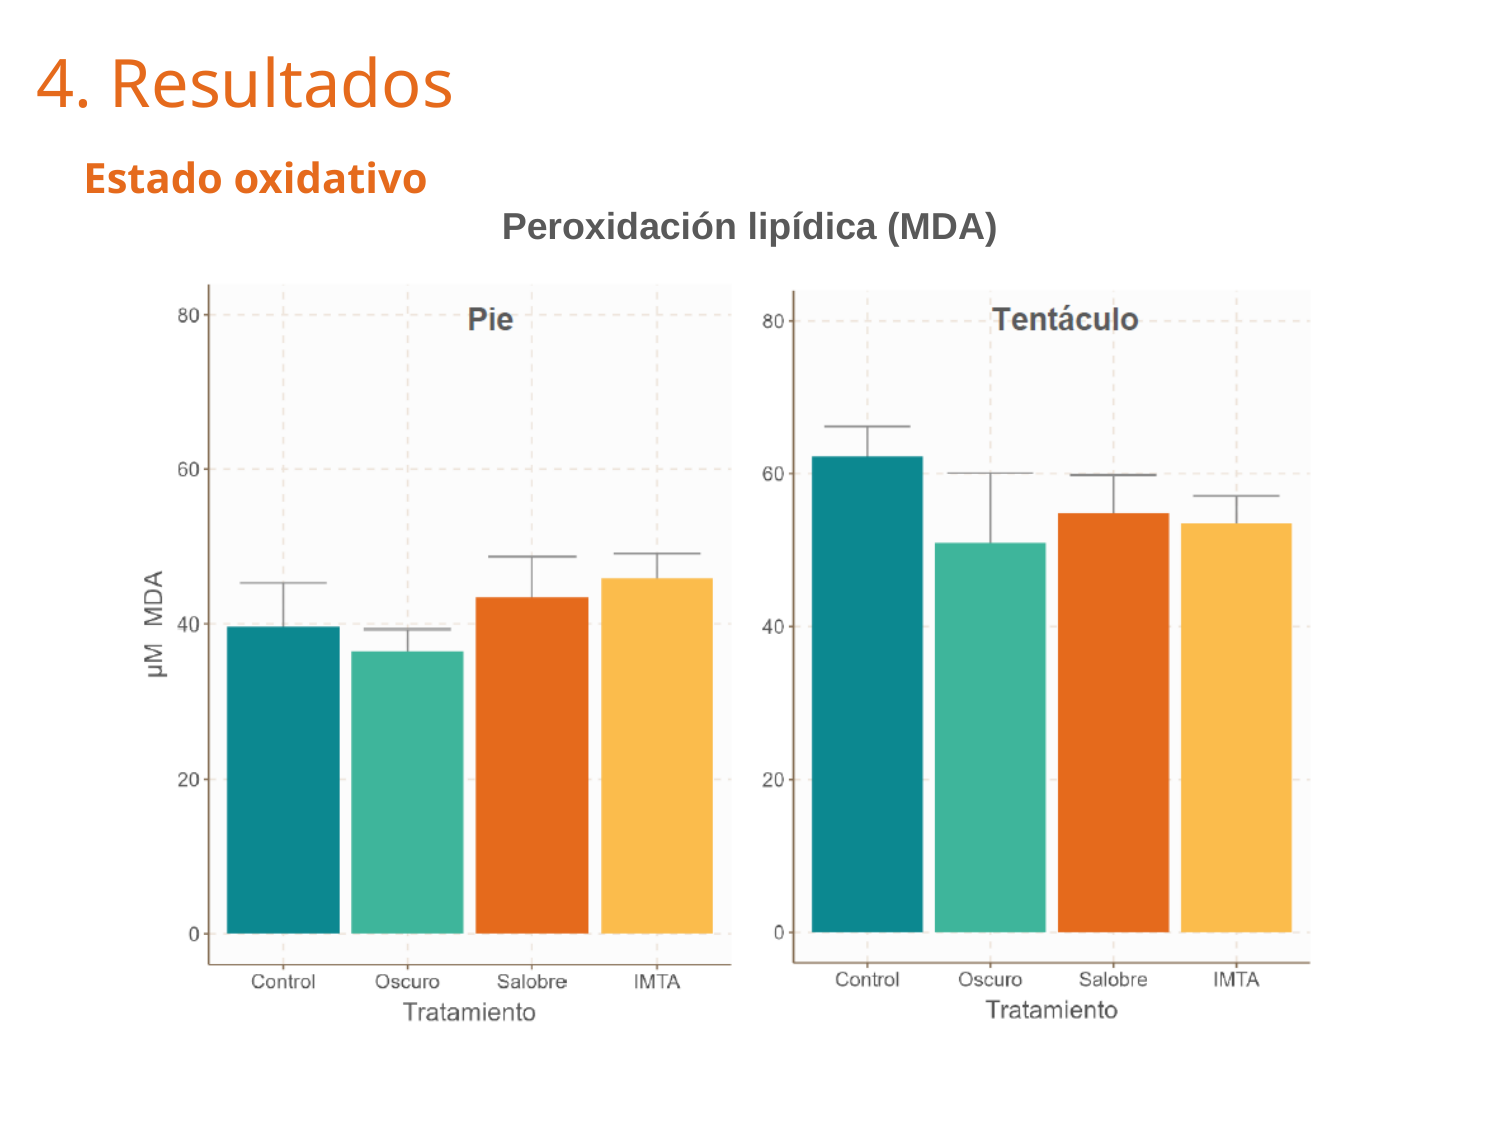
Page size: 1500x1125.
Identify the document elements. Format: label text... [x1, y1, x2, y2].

picture [118, 258, 1331, 1029]
text_box 4. Resultados [21, 33, 797, 128]
text_box Estado oxidativo [68, 144, 445, 209]
text_box Peroxidación lipídica (MDA) [396, 194, 1104, 255]
